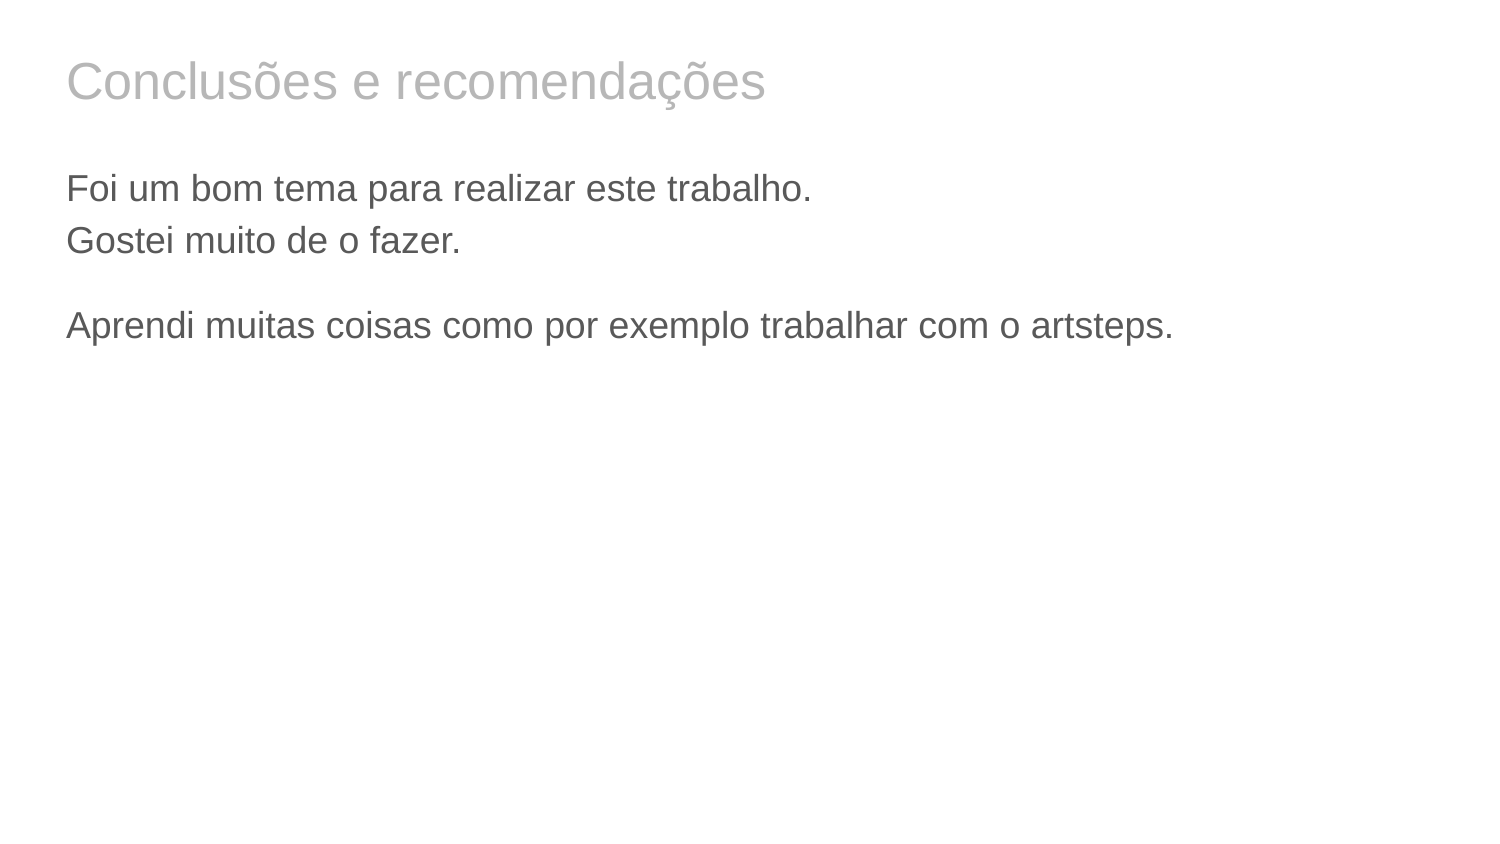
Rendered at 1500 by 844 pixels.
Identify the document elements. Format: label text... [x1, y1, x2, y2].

list Foi um bom tema para realizar este trabalho. Gostei muito de o fazer. Aprendi muitas coisas como por exemplo trabalhar com o artsteps. [51, 142, 1449, 808]
title Conclusões e recomendações [51, 32, 1449, 127]
